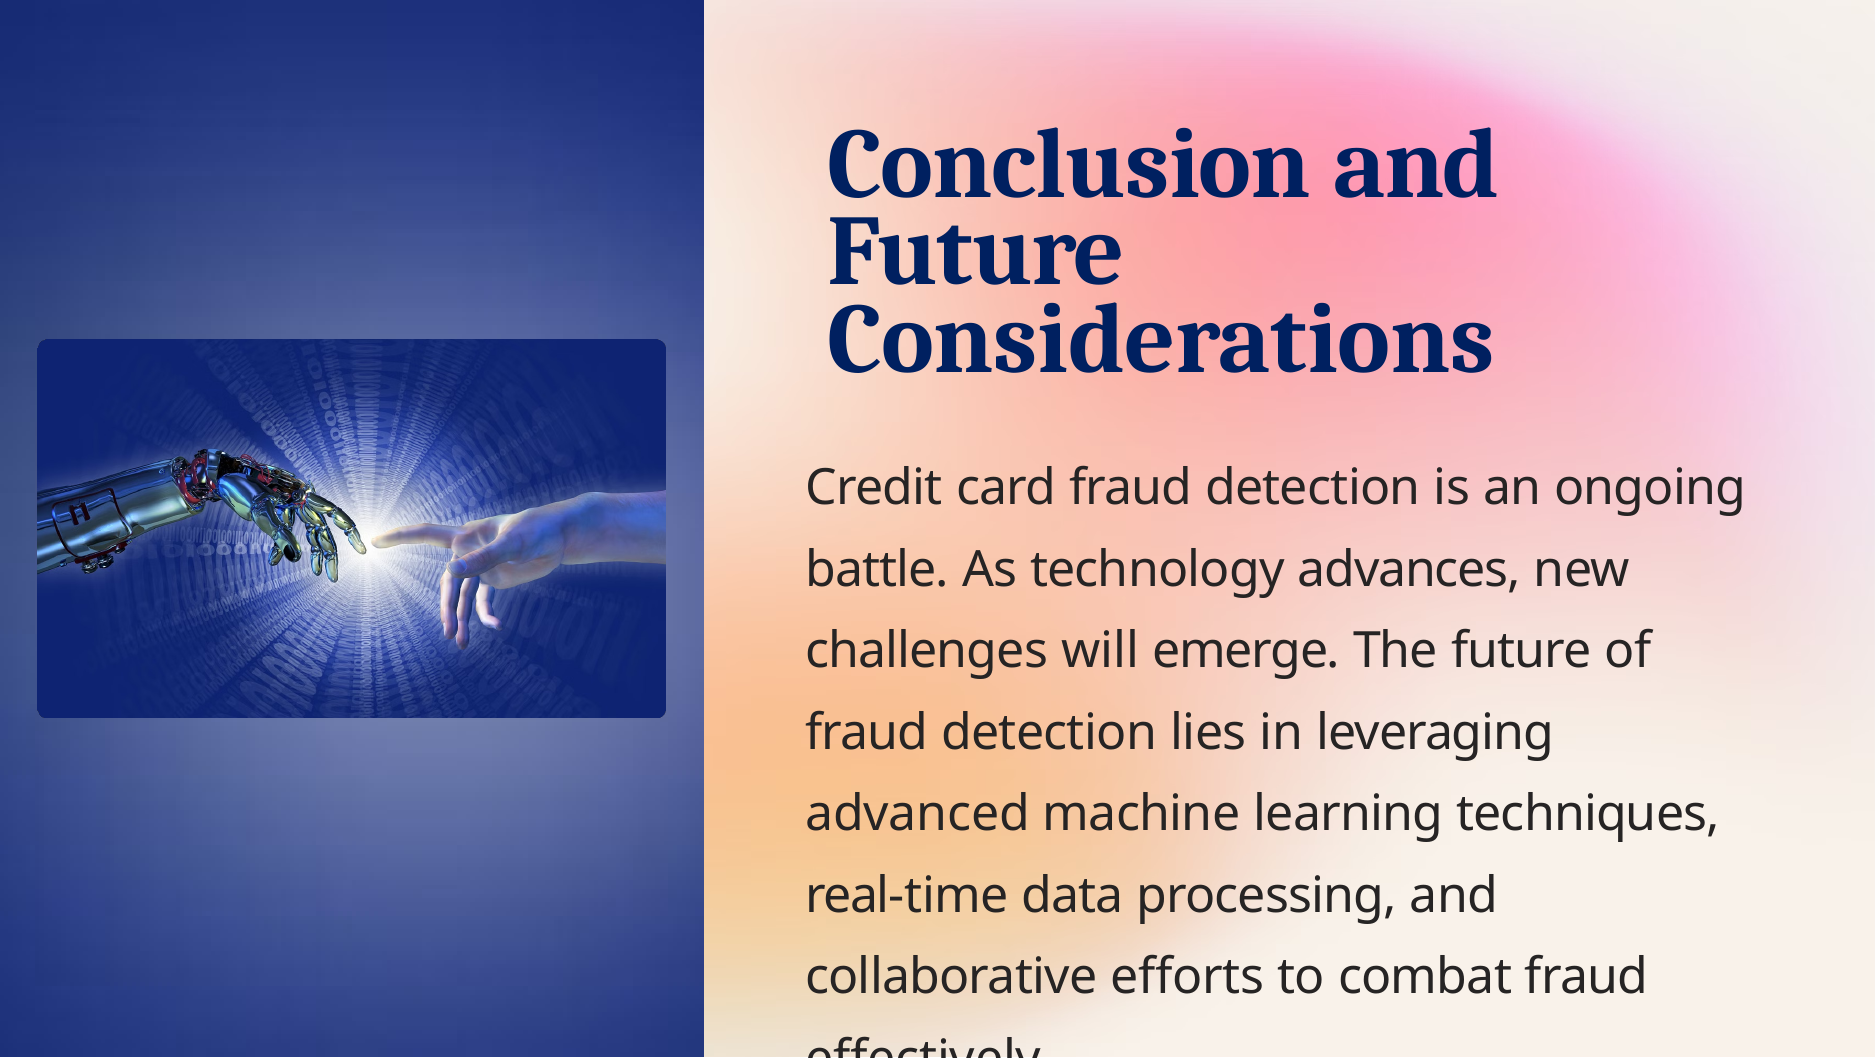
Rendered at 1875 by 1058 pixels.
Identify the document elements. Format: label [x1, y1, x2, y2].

text_box [0, 0, 1875, 1057]
